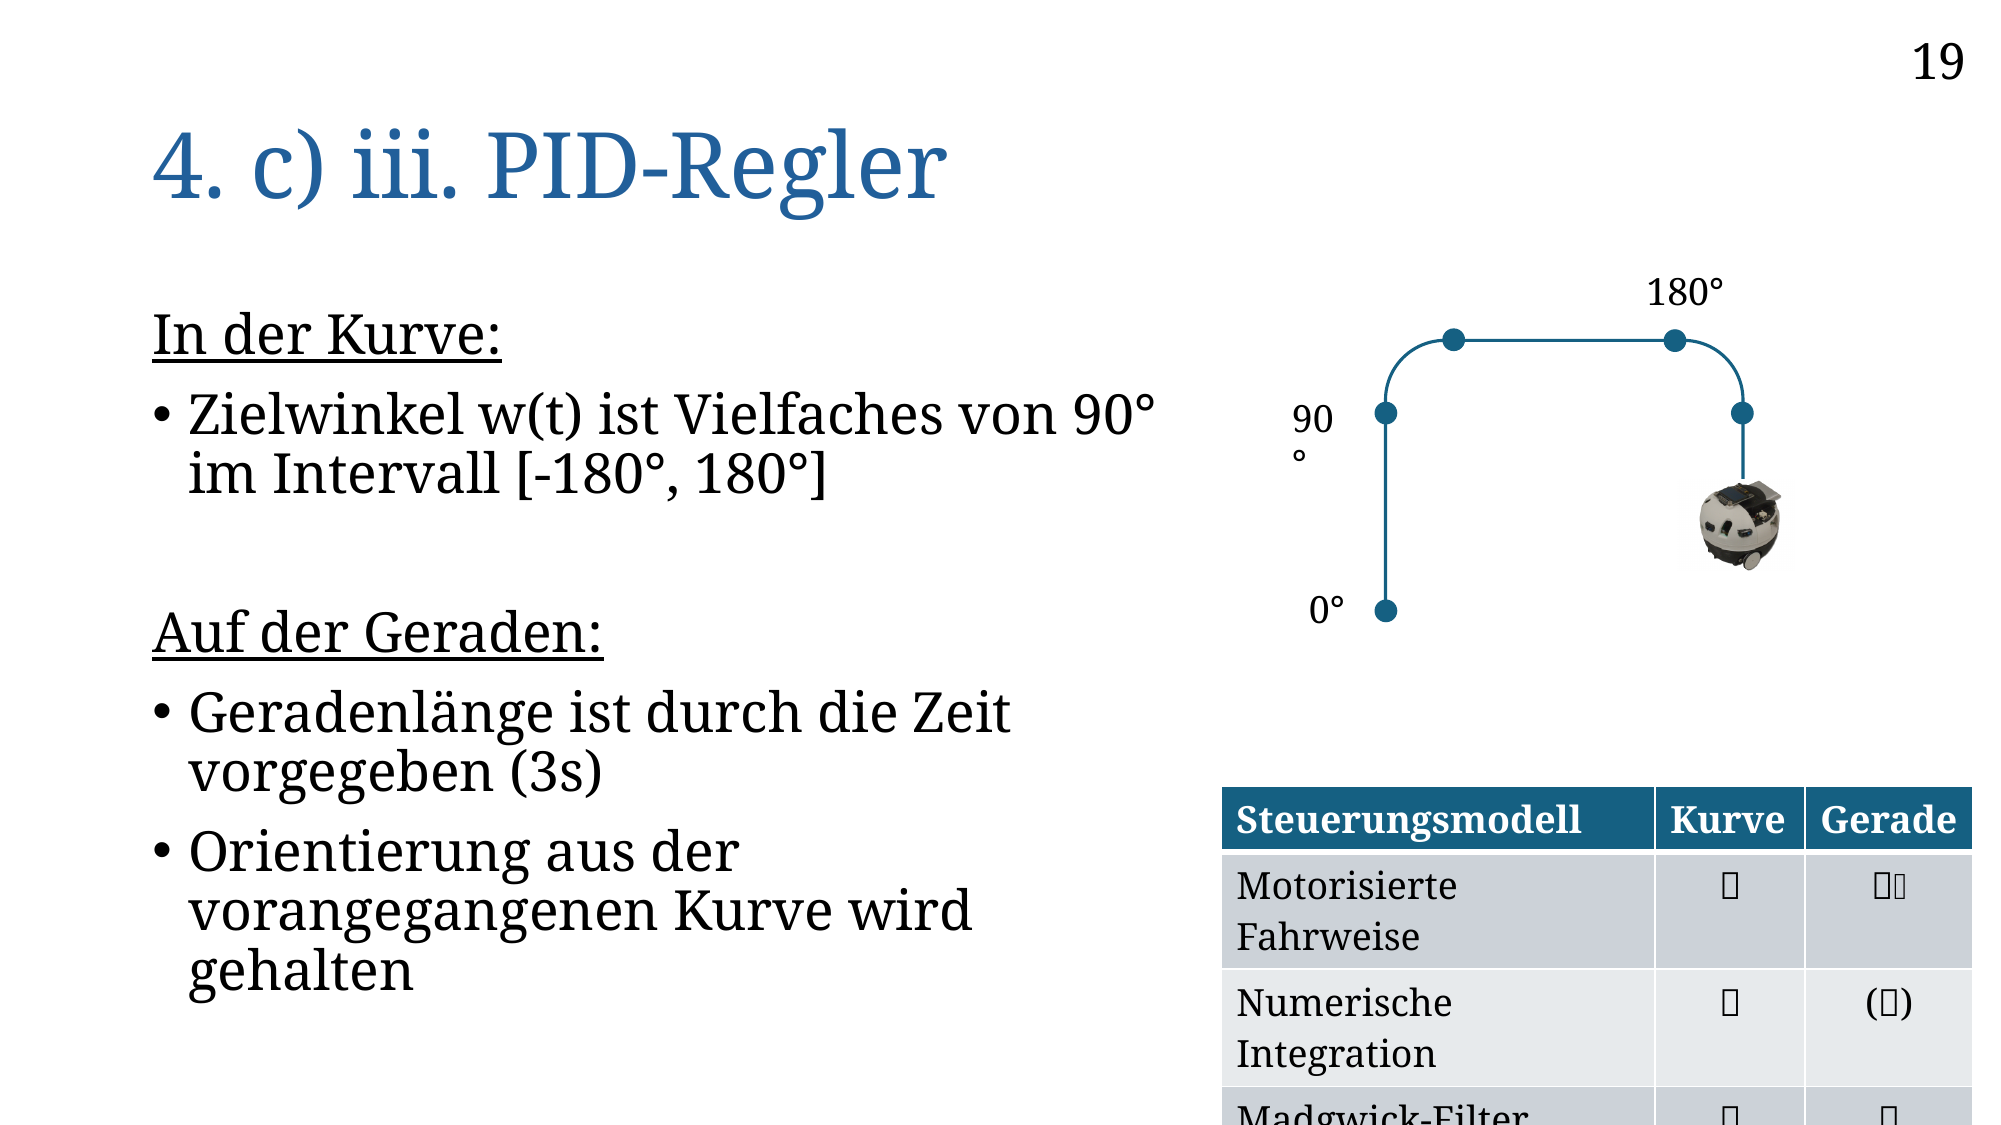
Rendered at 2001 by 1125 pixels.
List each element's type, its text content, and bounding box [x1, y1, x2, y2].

table_cell  [1656, 855, 1804, 968]
table_cell  [1806, 855, 1972, 968]
text_box 19 [1896, 21, 2000, 105]
title 4. c) iii. PID-Regler [137, 59, 1863, 278]
table_cell () [1806, 970, 1972, 1086]
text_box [1276, 260, 1796, 718]
table_cell  [1656, 970, 1804, 1086]
table_header Steuerungsmodell [1222, 787, 1654, 849]
table_cell  [1656, 1087, 1804, 1125]
table_header Gerade [1806, 787, 1972, 849]
table_cell Numerische Integration [1222, 970, 1654, 1086]
table_cell  [1806, 1087, 1972, 1125]
table_cell Motorisierte Fahrweise [1222, 855, 1654, 968]
table_header Kurve [1656, 787, 1804, 849]
table_cell Madgwick-Filter [1222, 1087, 1654, 1125]
list In der Kurve: Zielwinkel w(t) ist Vielfaches von 90° im Intervall [-180°, 180°] Auf der Geraden: Geradenlänge ist durch die Zeit vorgegeben (3s) Orientierung aus der vorangegangenen Kurve wird gehalten [137, 299, 1195, 1014]
